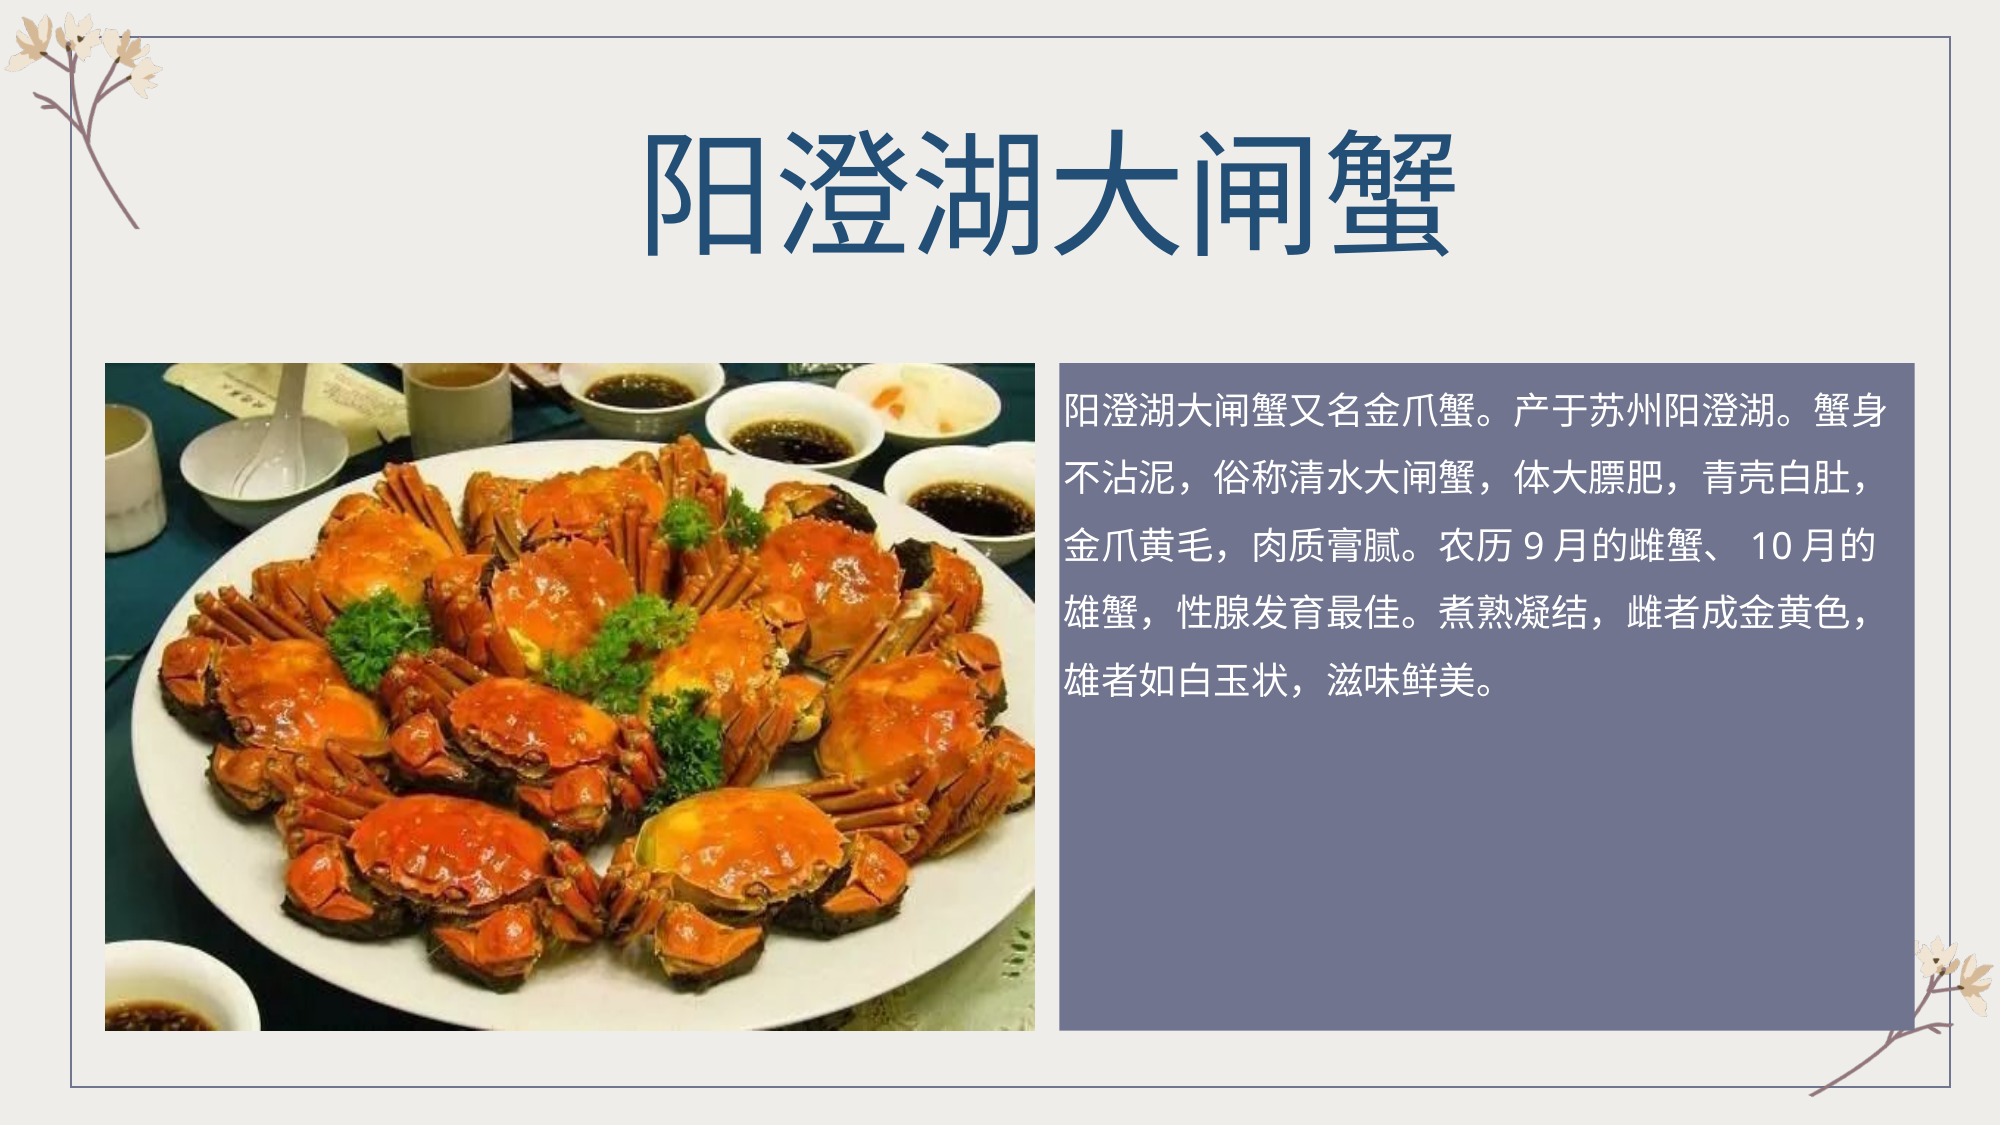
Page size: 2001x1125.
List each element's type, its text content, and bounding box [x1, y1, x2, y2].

picture [105, 363, 1035, 1031]
picture [1781, 920, 2000, 1125]
picture [1, 6, 173, 237]
text_box [1058, 710, 1916, 1032]
text_box 阳澄湖大闸蟹又名金爪蟹。产于苏州阳澄湖。蟹身不沾泥，俗称清水大闸蟹，体大膘肥，青壳白肚，金爪黄毛，肉质膏腻。农历9月的雌蟹、10月的雄蟹，性腺发育最佳。煮熟凝结，雌者成金黄色，雄者如白玉状，滋味鲜美。 [1049, 356, 1925, 710]
text_box 阳澄湖大闸蟹 [621, 100, 1759, 281]
text_box [70, 36, 1951, 1088]
